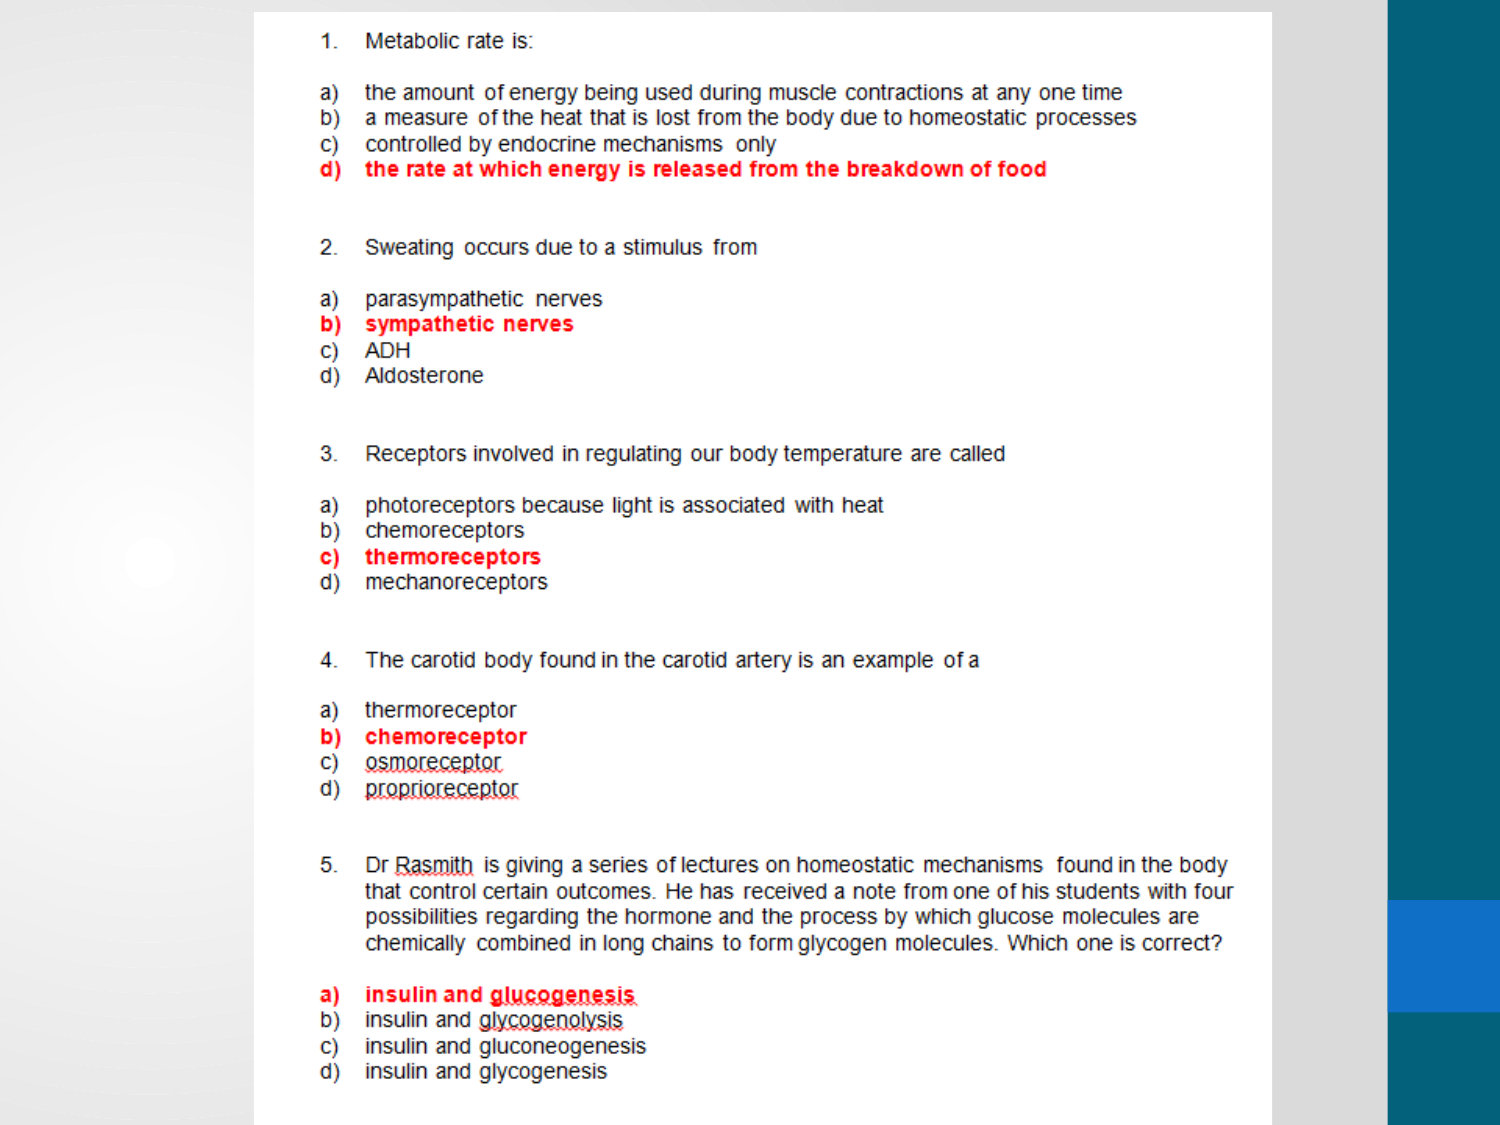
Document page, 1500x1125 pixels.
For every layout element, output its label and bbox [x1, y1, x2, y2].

picture [253, 12, 1273, 1125]
